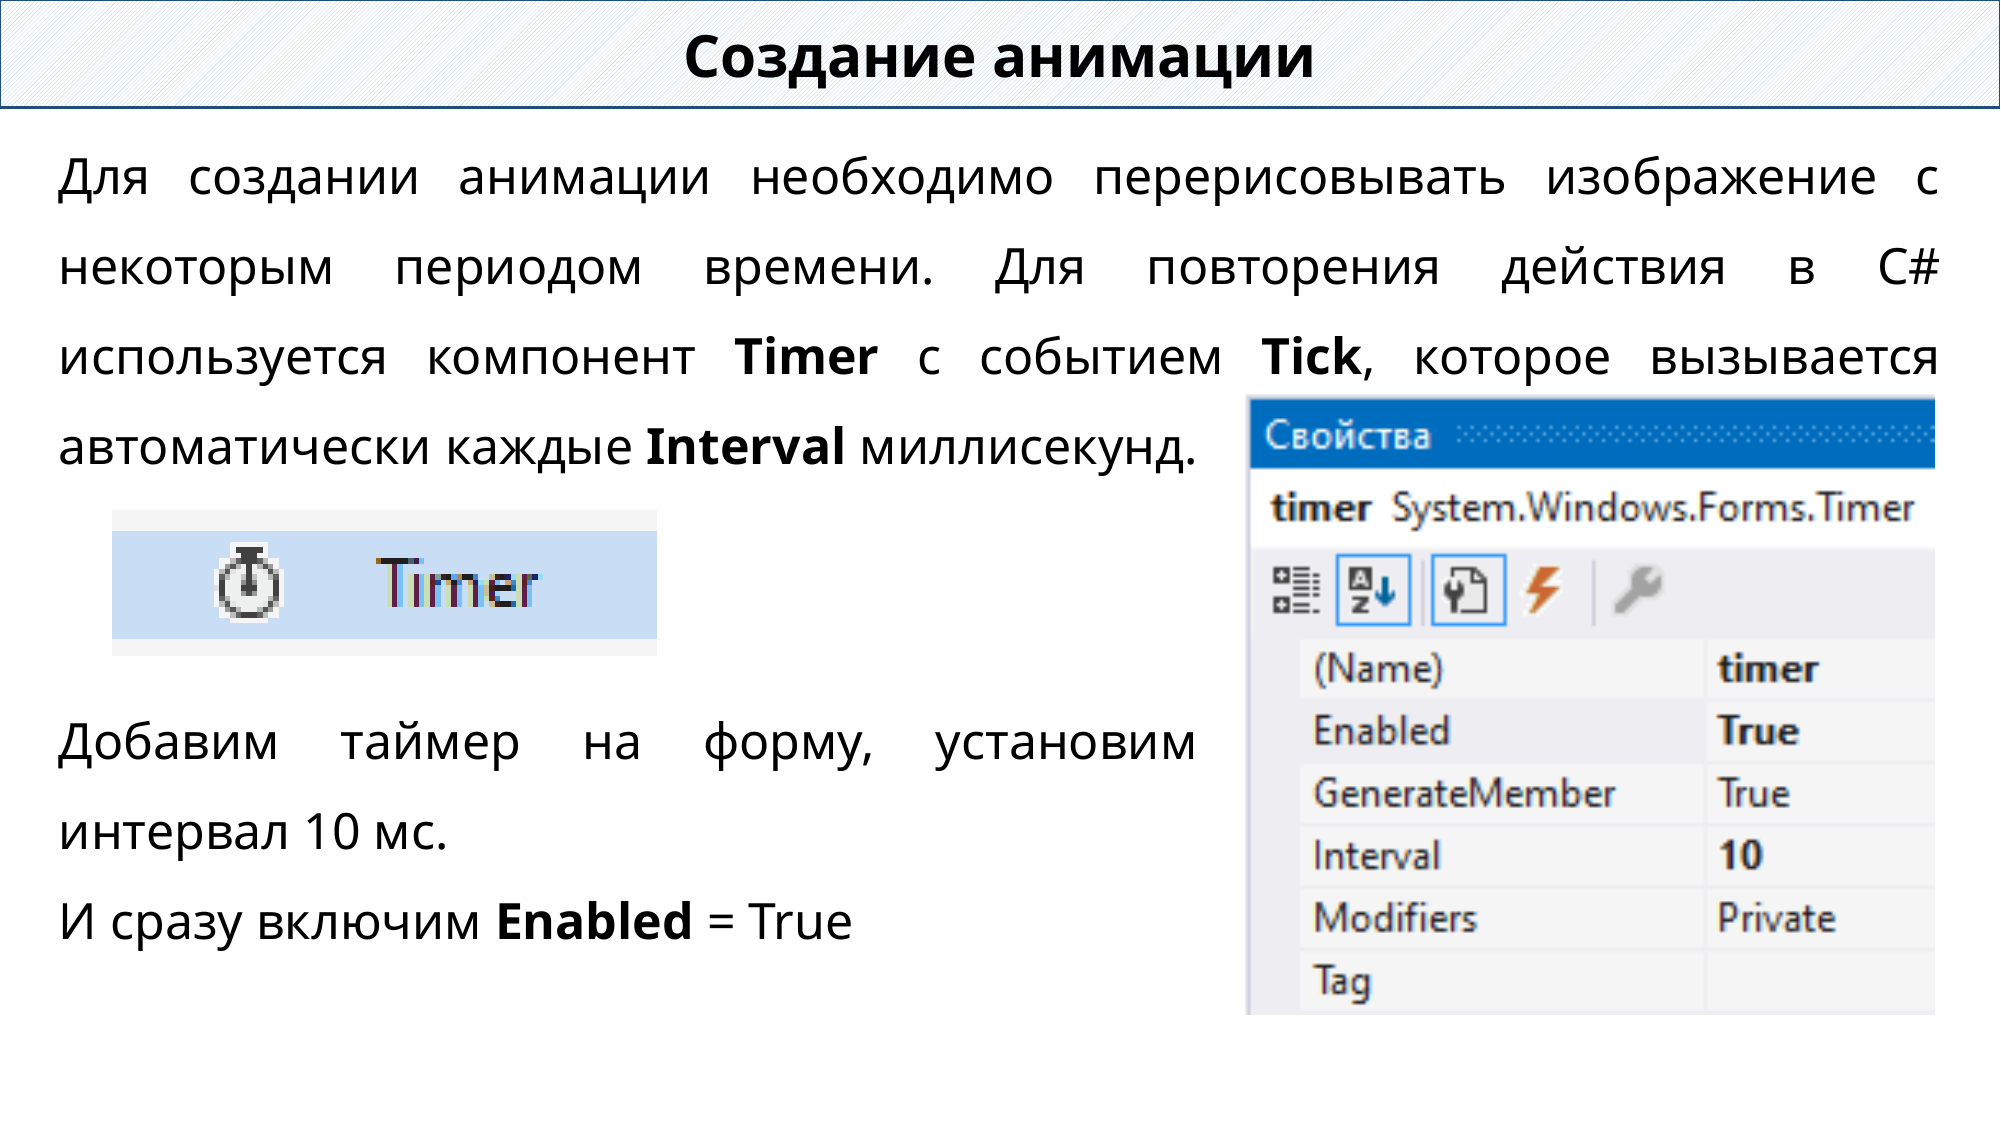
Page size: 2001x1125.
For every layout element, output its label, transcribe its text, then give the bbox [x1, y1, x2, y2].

text_box Создание анимации [0, 0, 2000, 108]
text_box Для создании анимации необходимо перерисовывать изображение с некоторым периодом времени. Для повторения действия в C# используется компонент Timer с событием Tick, которое вызывается автоматически каждые Interval миллисекунд. [0, 108, 2000, 483]
picture [1245, 394, 1935, 1015]
picture [112, 510, 657, 656]
text_box Добавим таймер на форму, установим интервал 10 мс. И сразу включим Enabled = True [0, 672, 1213, 957]
